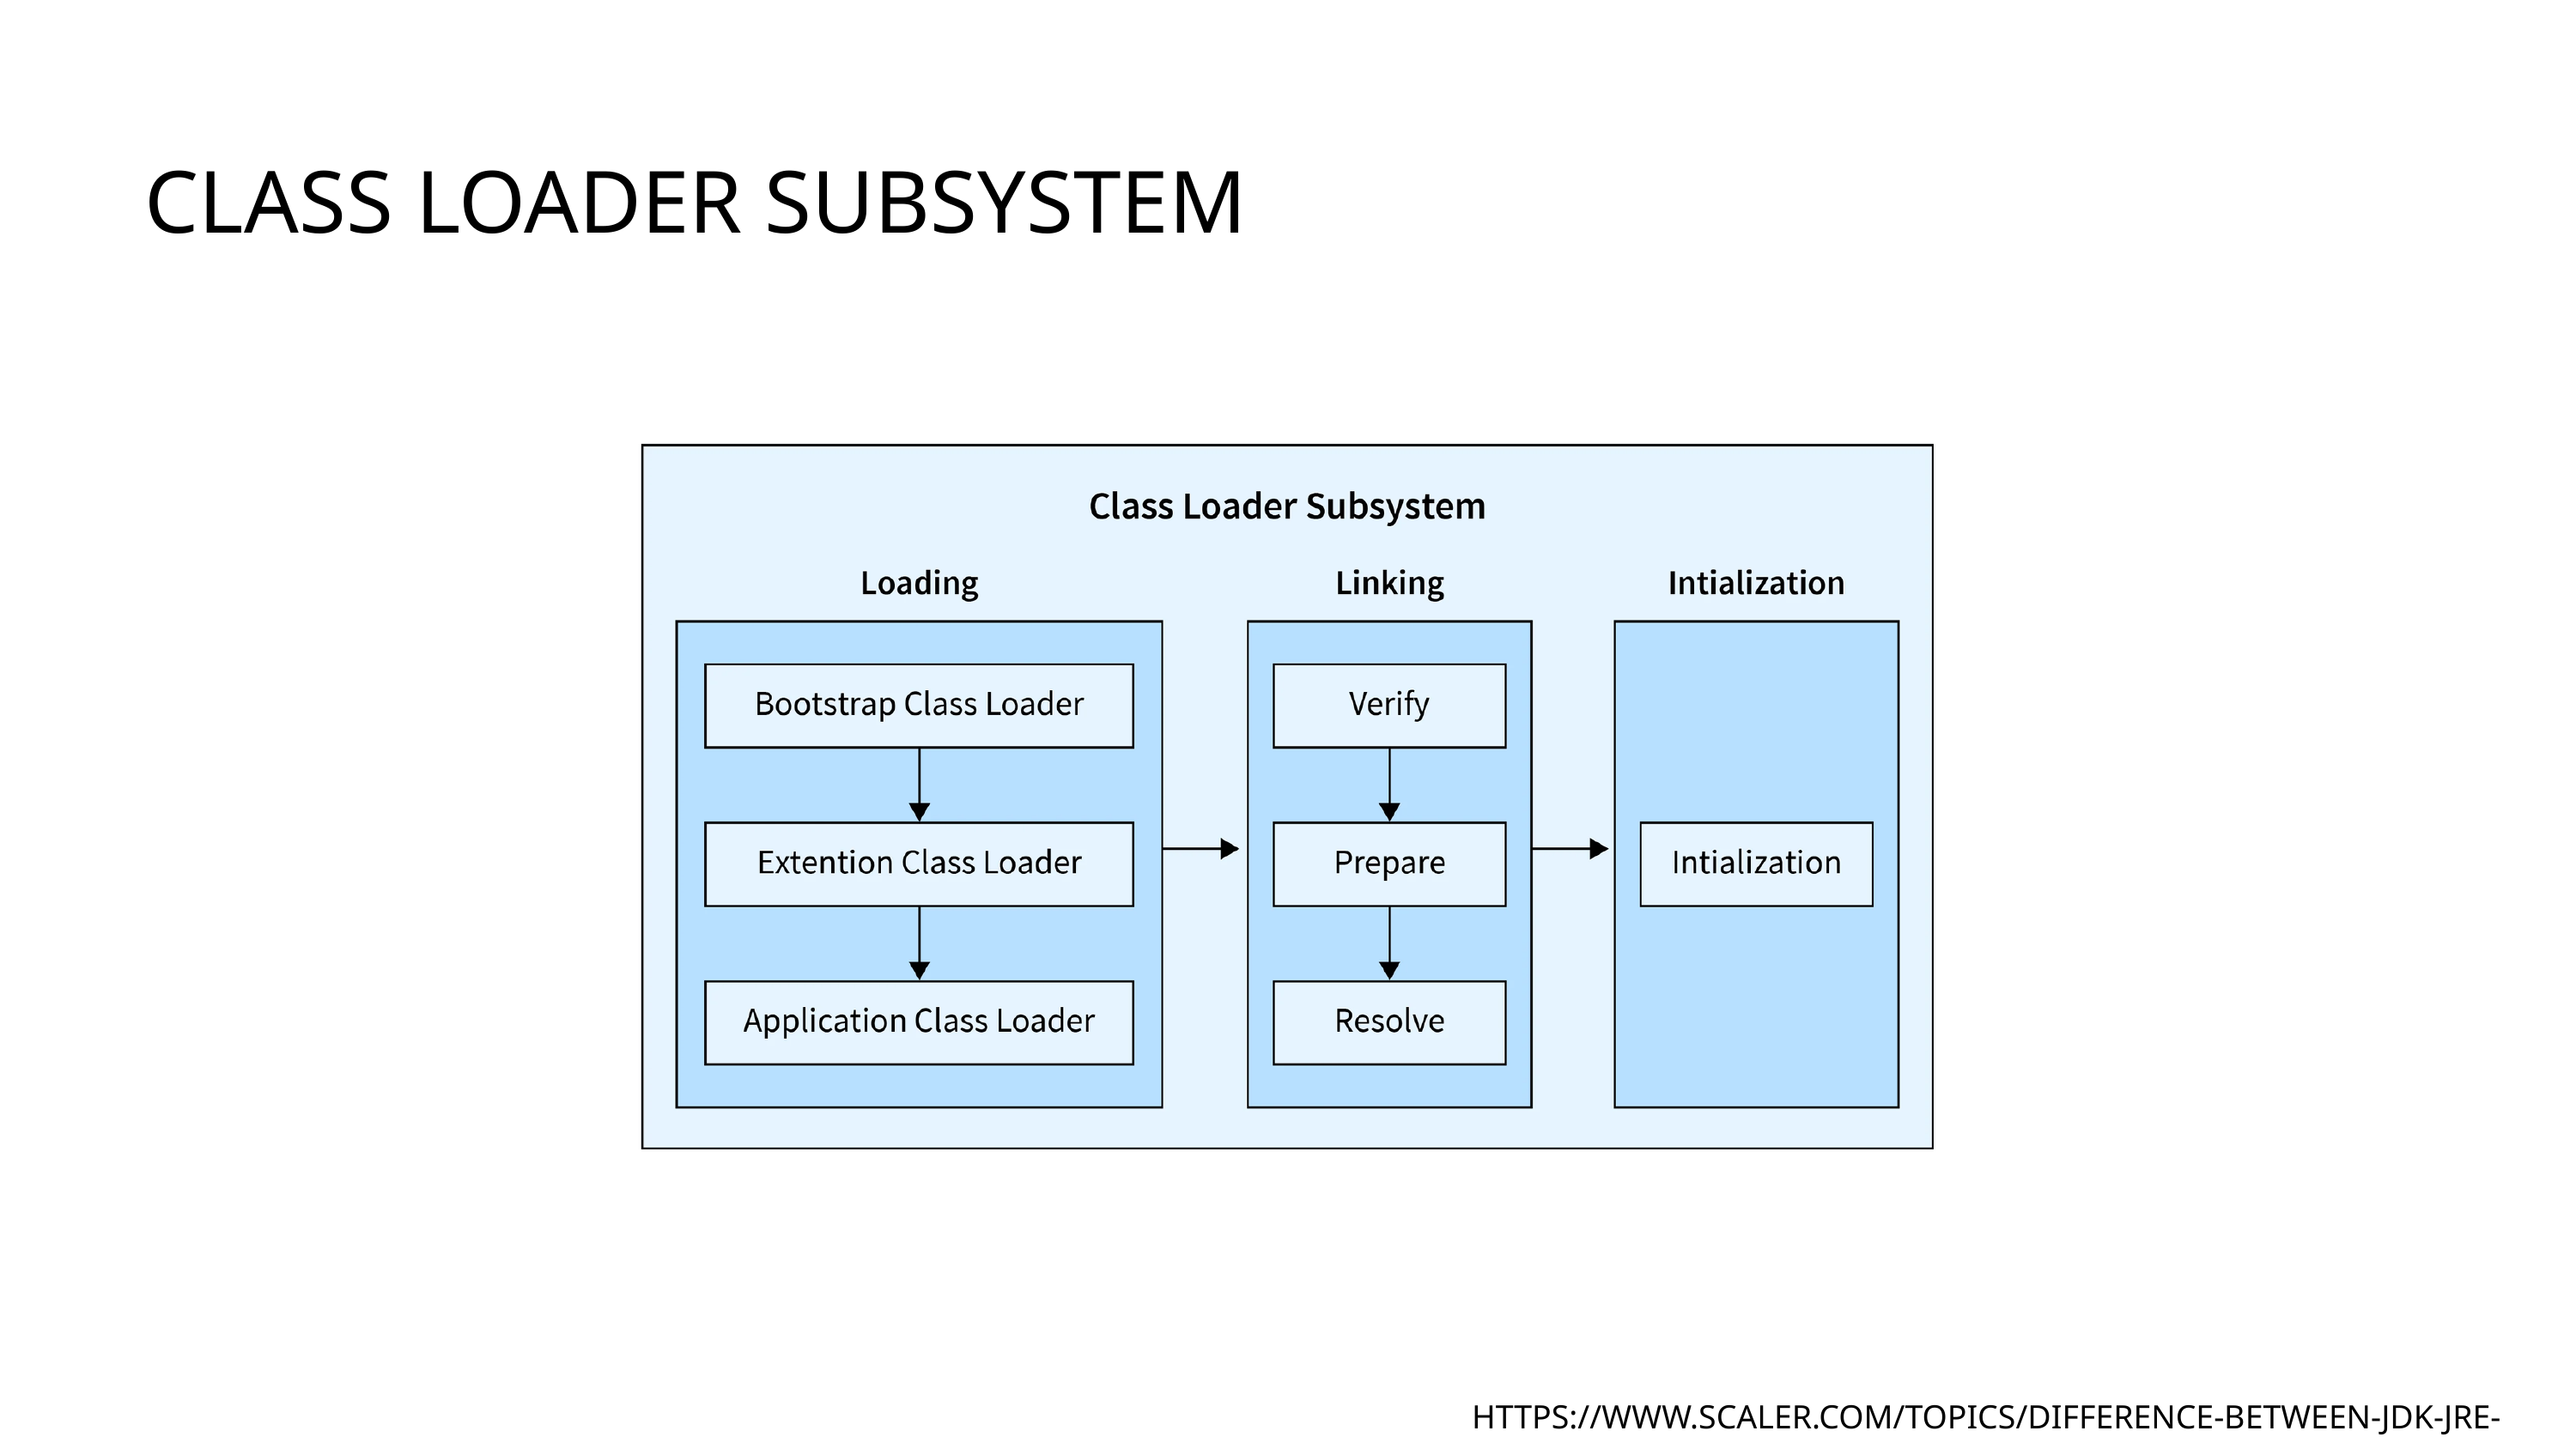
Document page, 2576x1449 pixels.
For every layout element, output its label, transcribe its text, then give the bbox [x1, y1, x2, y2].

text_box CLASS LOADER SUBSYSTEM [144, 130, 1289, 251]
text_box [629, 418, 1947, 1159]
text_box HTTPS://WWW.SCALER.COM/TOPICS/DIFFERENCE-BETWEEN-JDK-JRE-AND-JVM/ [1472, 1390, 2576, 1449]
